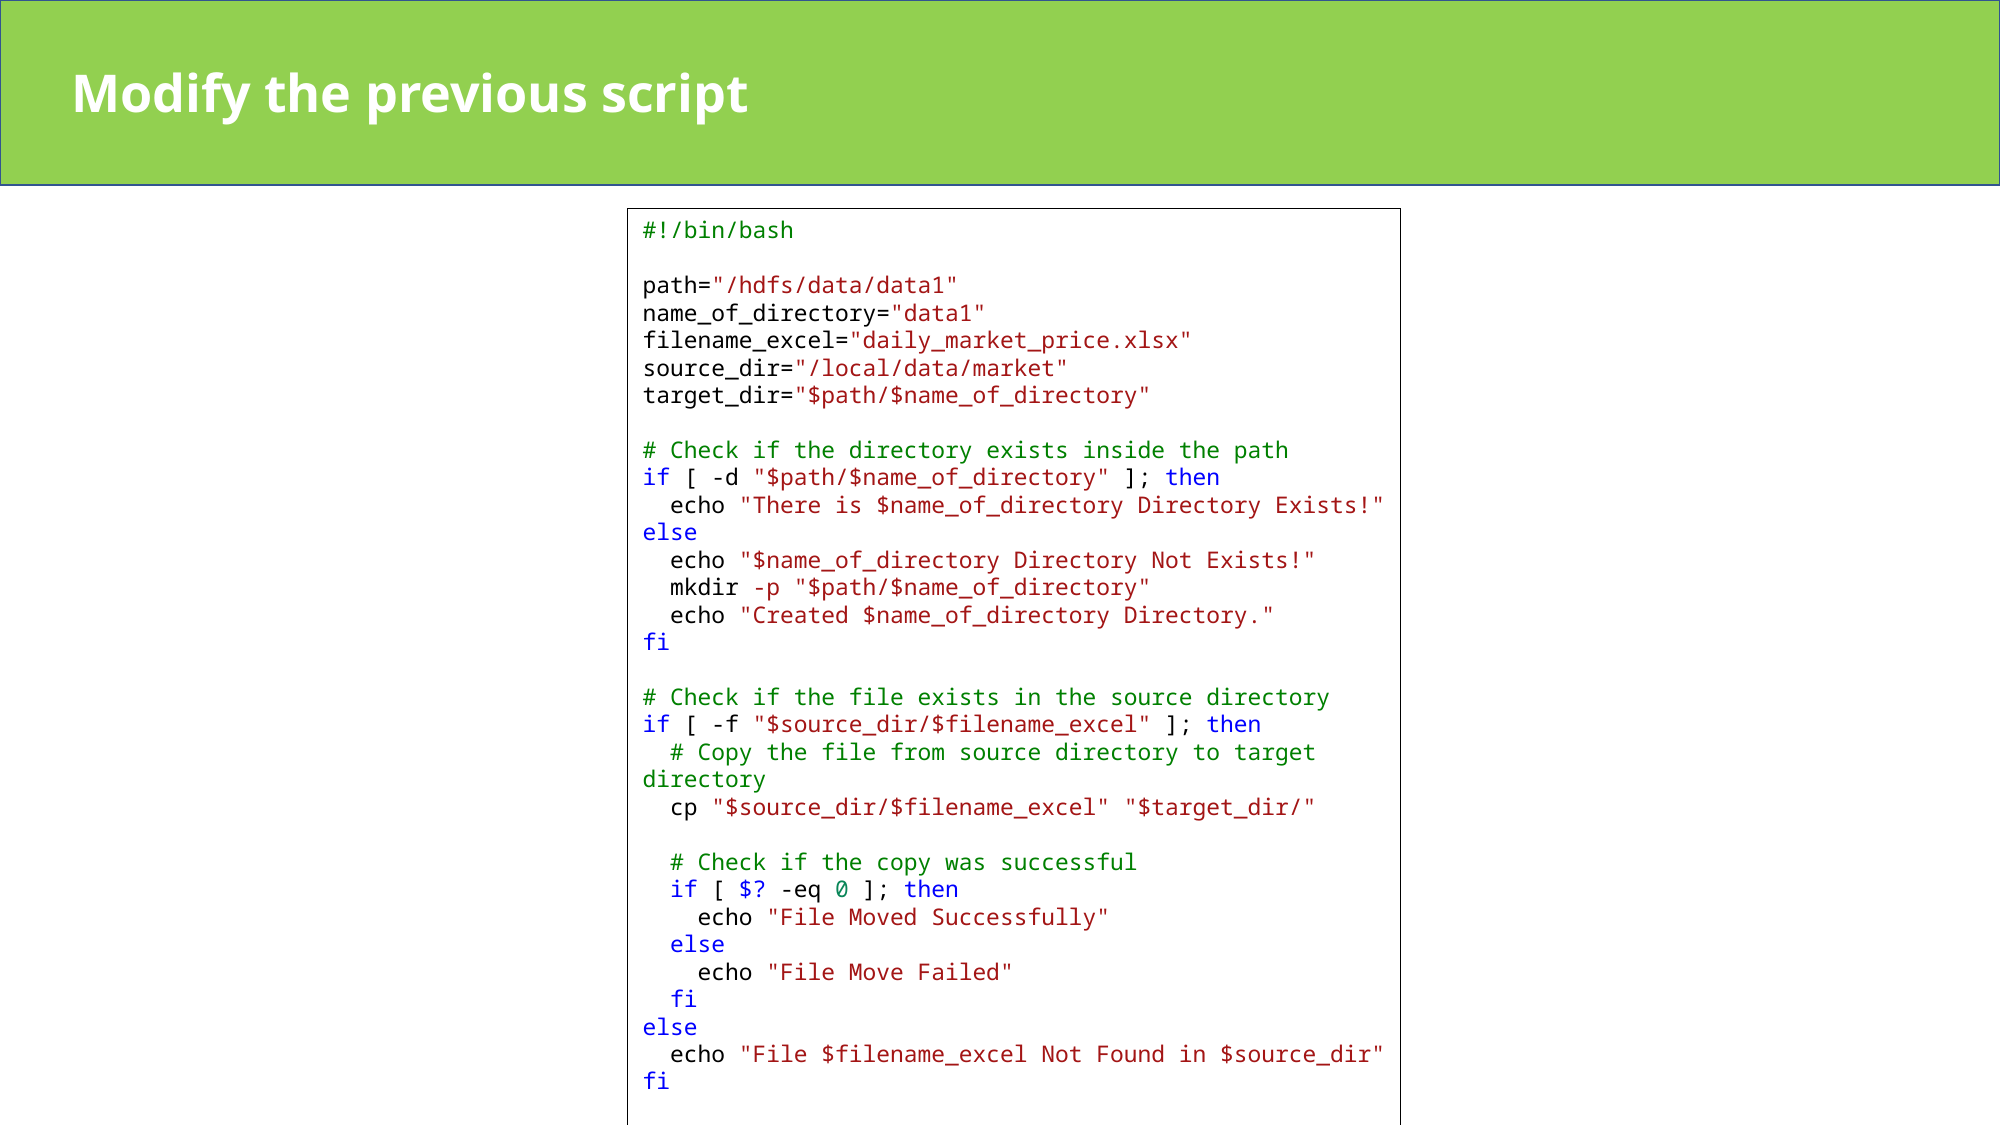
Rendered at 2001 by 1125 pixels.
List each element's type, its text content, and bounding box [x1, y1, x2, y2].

text_box #!/bin/bash path="/hdfs/data/data1" name_of_directory="data1" filename_excel="daily_market_price.xlsx" source_dir="/local/data/market" target_dir="$path/$name_of_directory" # Check if the directory exists inside the path if [ -d "$path/$name_of_directory" ]; then echo "There is $name_of_directory Directory Exists!" else echo "$name_of_directory Directory Not Exists!" mkdir -p "$path/$name_of_directory" echo "Created $name_of_directory Directory." fi # Check if the file exists in the source directory if [ -f "$source_dir/$filename_excel" ]; then # Copy the file from source directory to target directory cp "$source_dir/$filename_excel" "$target_dir/" # Check if the copy was successful if [ $? -eq 0 ]; then echo "File Moved Successfully" else echo "File Move Failed" fi else echo "File $filename_excel Not Found in $source_dir" fi [627, 208, 1401, 1125]
text_box Modify the previous script [56, 53, 1944, 131]
text_box [0, 0, 2000, 186]
